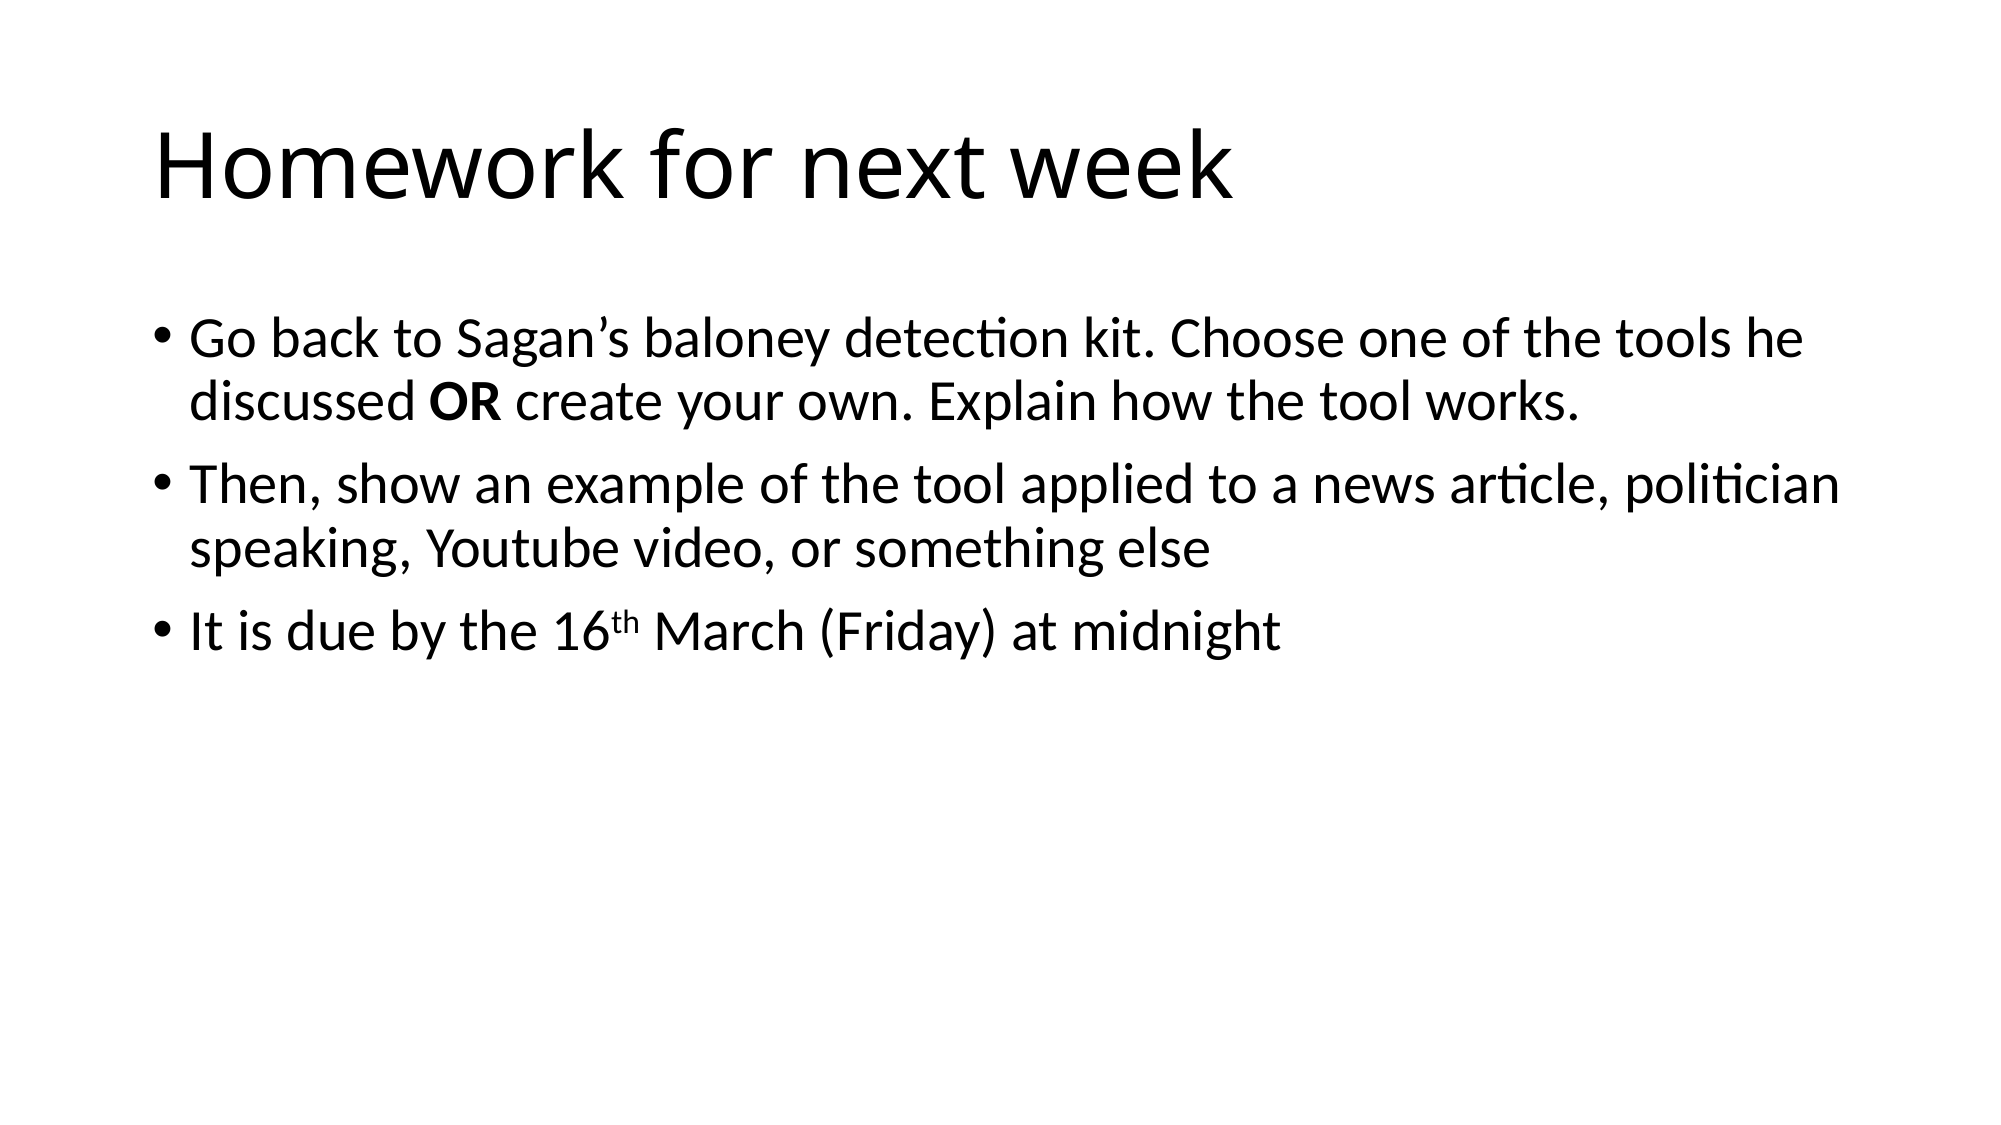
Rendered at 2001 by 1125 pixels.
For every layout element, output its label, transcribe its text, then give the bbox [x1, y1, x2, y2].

title Homework for next week [137, 59, 1863, 278]
list Go back to Sagan’s baloney detection kit. Choose one of the tools he discussed OR create your own. Explain how the tool works. Then, show an example of the tool applied to a news article, politician speaking, Youtube video, or something else It is due by the 16th March (Friday) at midnight [137, 299, 1863, 1014]
